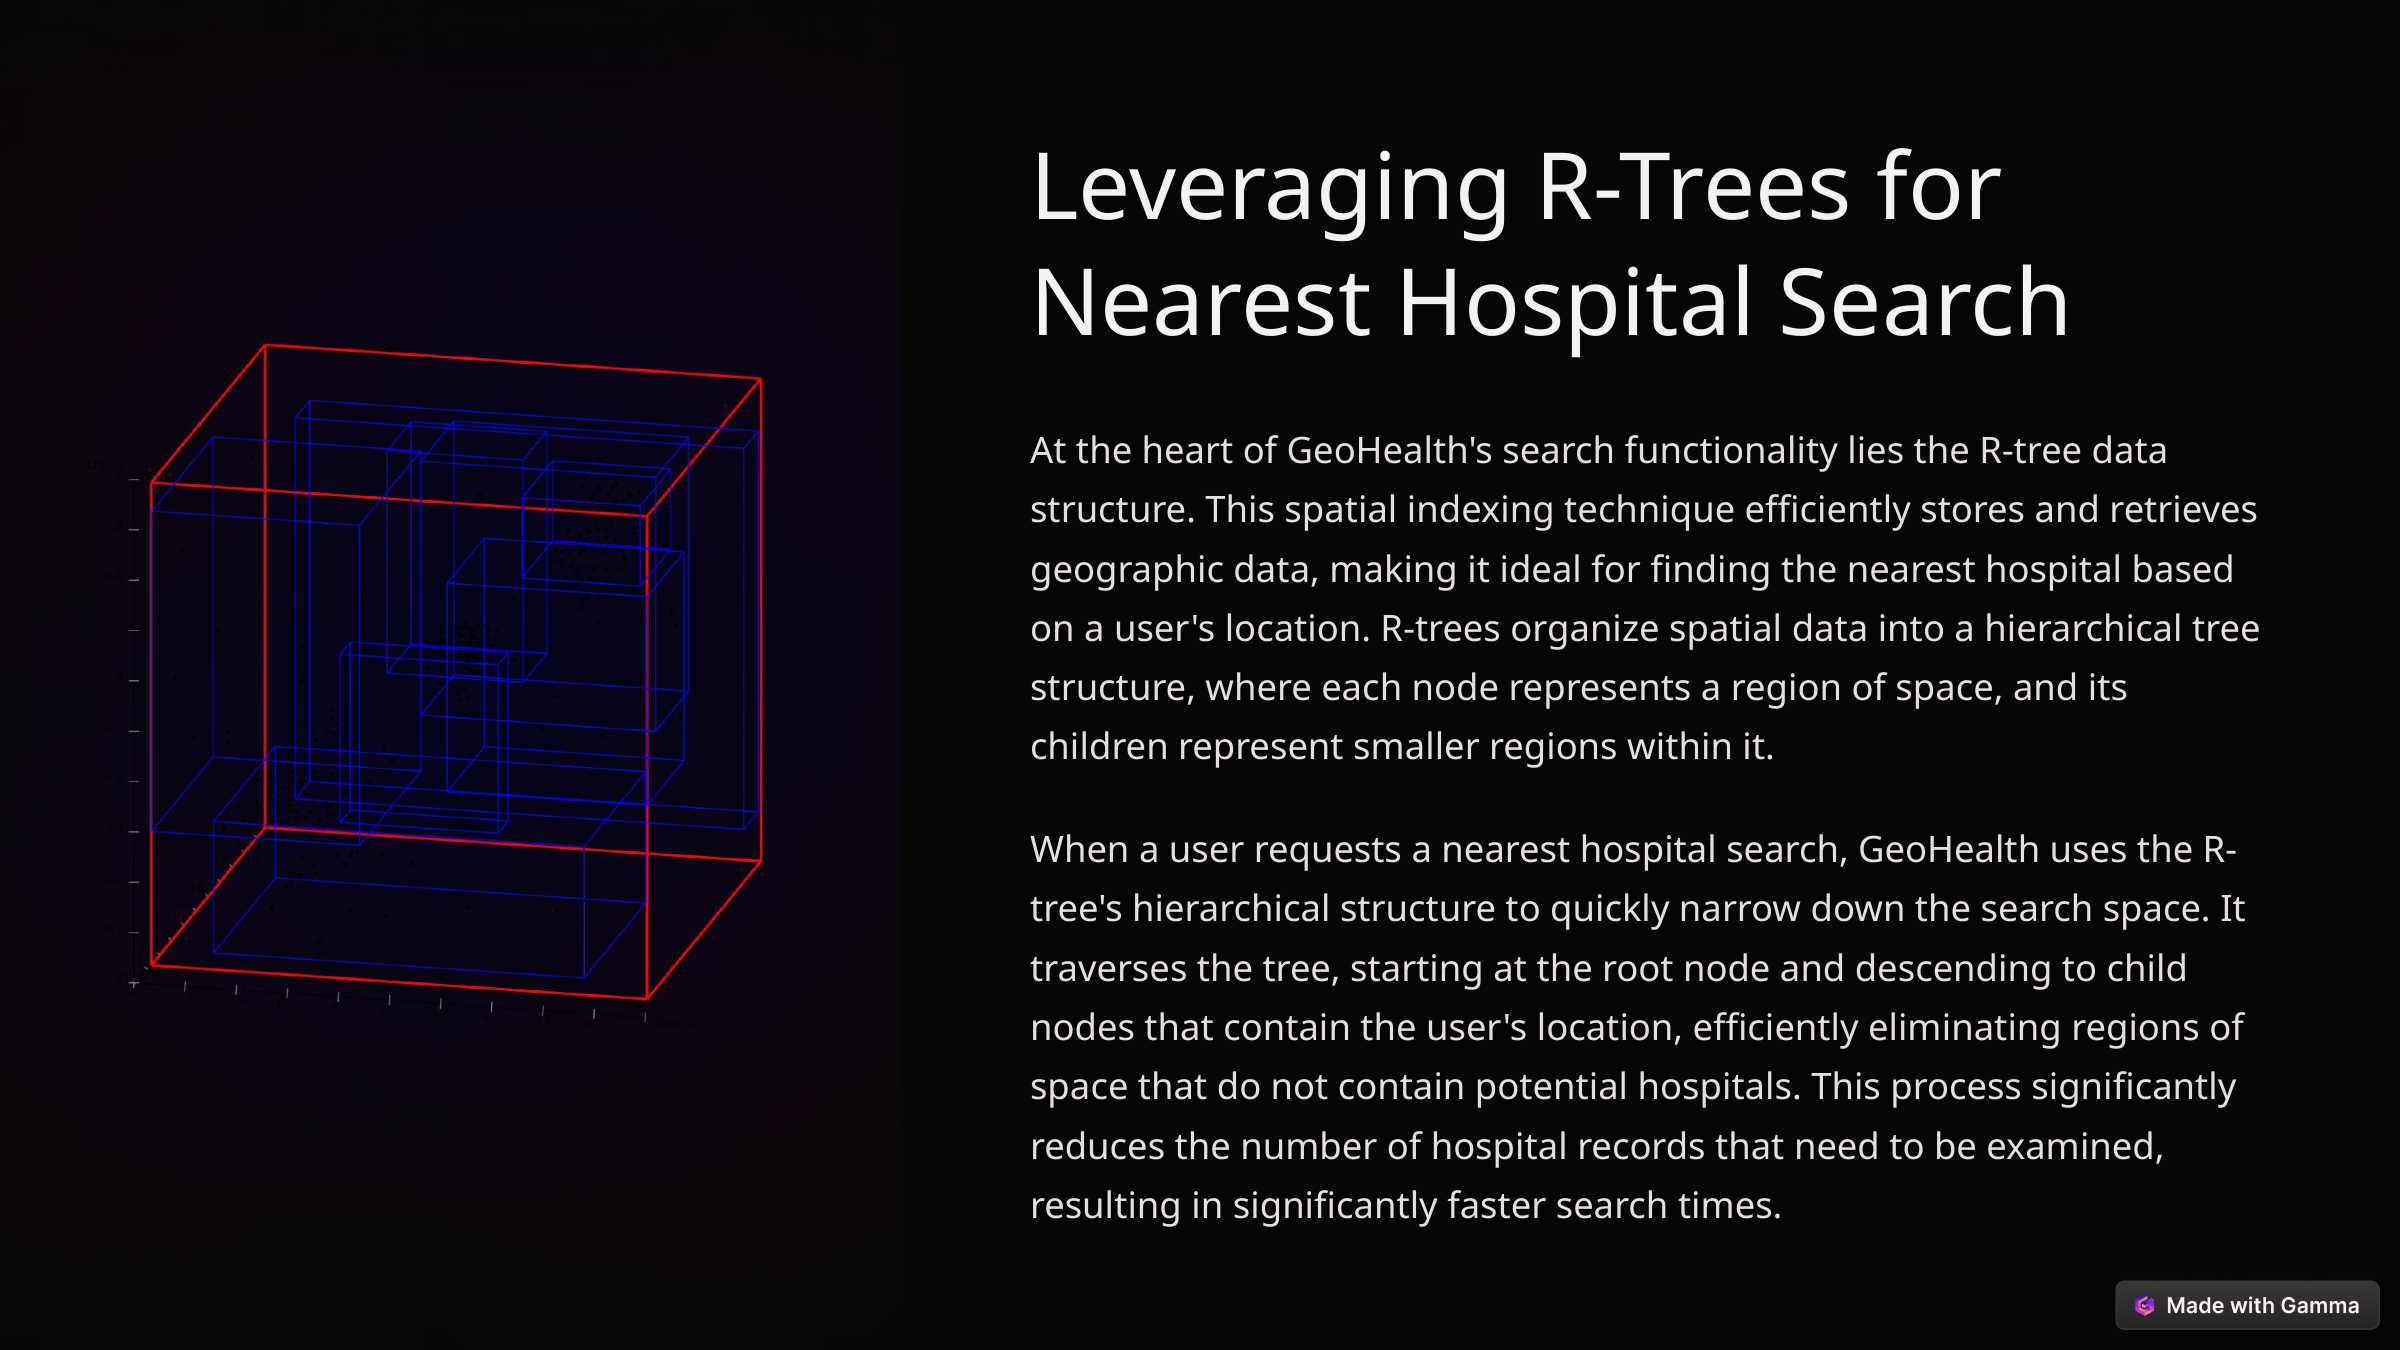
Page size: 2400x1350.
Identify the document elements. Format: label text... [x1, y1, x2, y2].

picture [2106, 1271, 2389, 1339]
text_box Leveraging R-Trees for Nearest Hospital Search [1030, 122, 2270, 356]
text_box When a user requests a nearest hospital search, GeoHealth uses the R-tree's hierarchical structure to quickly narrow down the search space. It traverses the tree, starting at the root node and descending to child nodes that contain the user's location, efficiently eliminating regions of space that do not contain potential hospitals. This process significantly reduces the number of hospital records that need to be examined, resulting in significantly faster search times. [1030, 810, 2270, 1227]
picture [0, 0, 900, 1350]
text_box At the heart of GeoHealth's search functionality lies the R-tree data structure. This spatial indexing technique efficiently stores and retrieves geographic data, making it ideal for finding the nearest hospital based on a user's location. R-trees organize spatial data into a hierarchical tree structure, where each node represents a region of space, and its children represent smaller regions within it. [1030, 411, 2270, 769]
